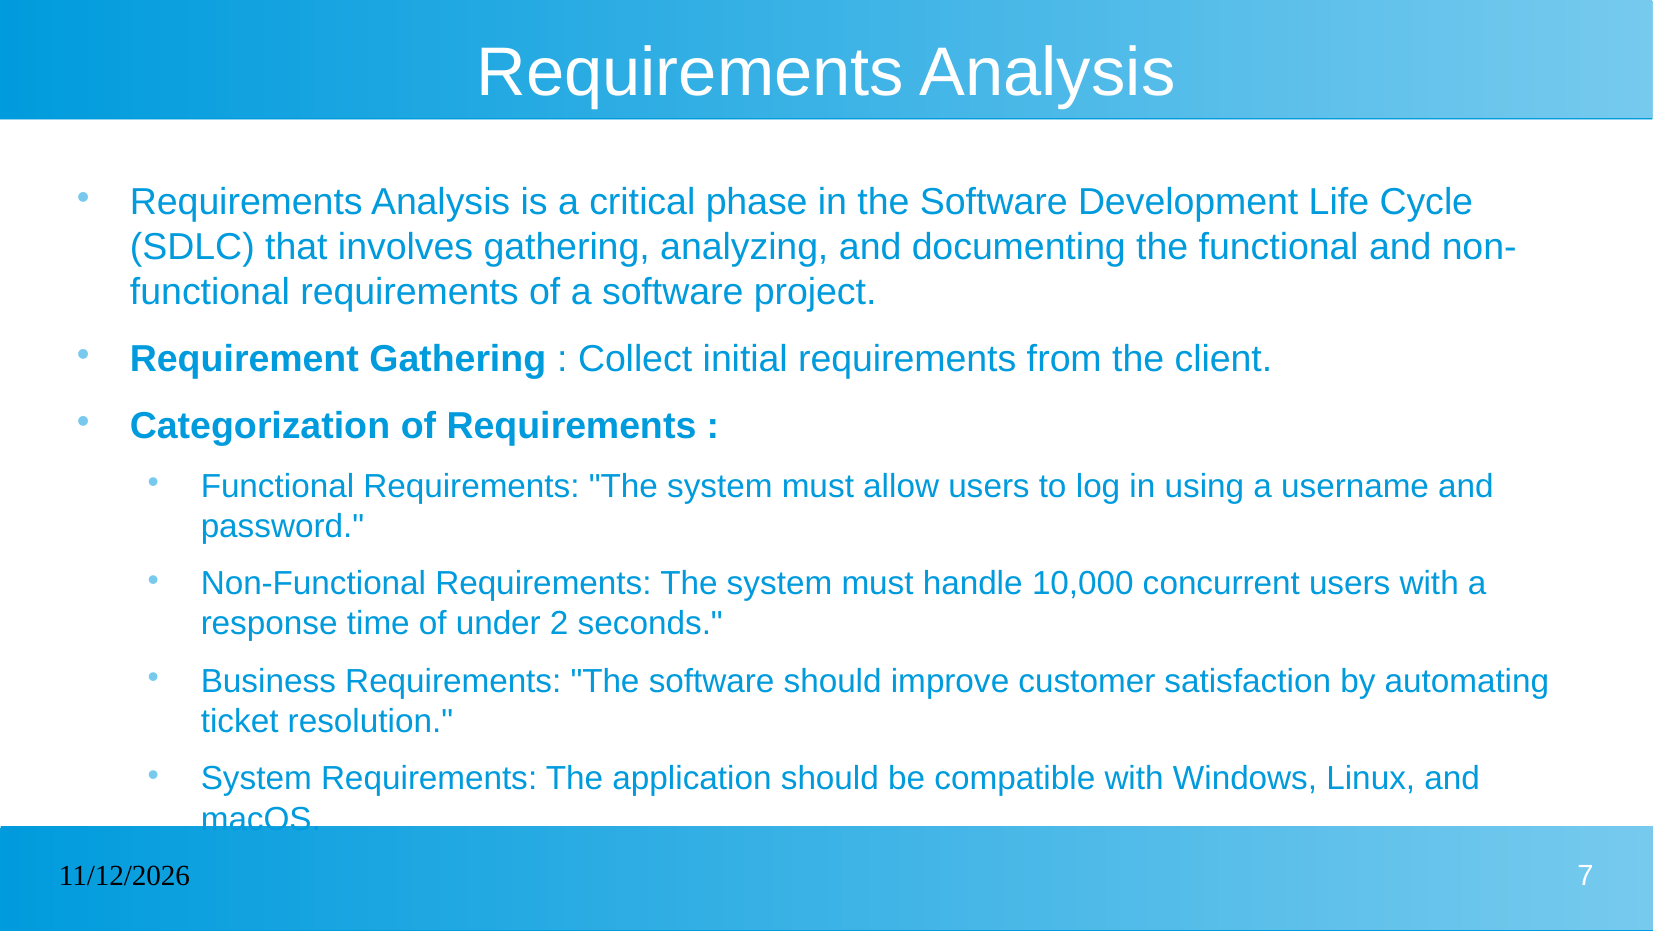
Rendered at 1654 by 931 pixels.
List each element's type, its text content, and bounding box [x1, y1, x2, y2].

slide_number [59, 856, 443, 915]
list Requirements Analysis is a critical phase in the Software Development Life Cycle (SDLC) that involves gathering, analyzing, and documenting the functional and non-functional requirements of a software project. Requirement Gathering : Collect initial requirements from the client. Categorization of Requirements : Functional Requirements: "The system must allow users to log in using a username and password." Non-Functional Requirements: The system must handle 10,000 concurrent users with a response time of under 2 seconds." Business Requirements: "The software should improve customer satisfaction by automating ticket resolution." System Requirements: The application should be compatible with Windows, Linux, and macOS. [59, 177, 1594, 767]
slide_number 7 [1210, 856, 1594, 915]
title Requirements Analysis [59, 29, 1594, 108]
